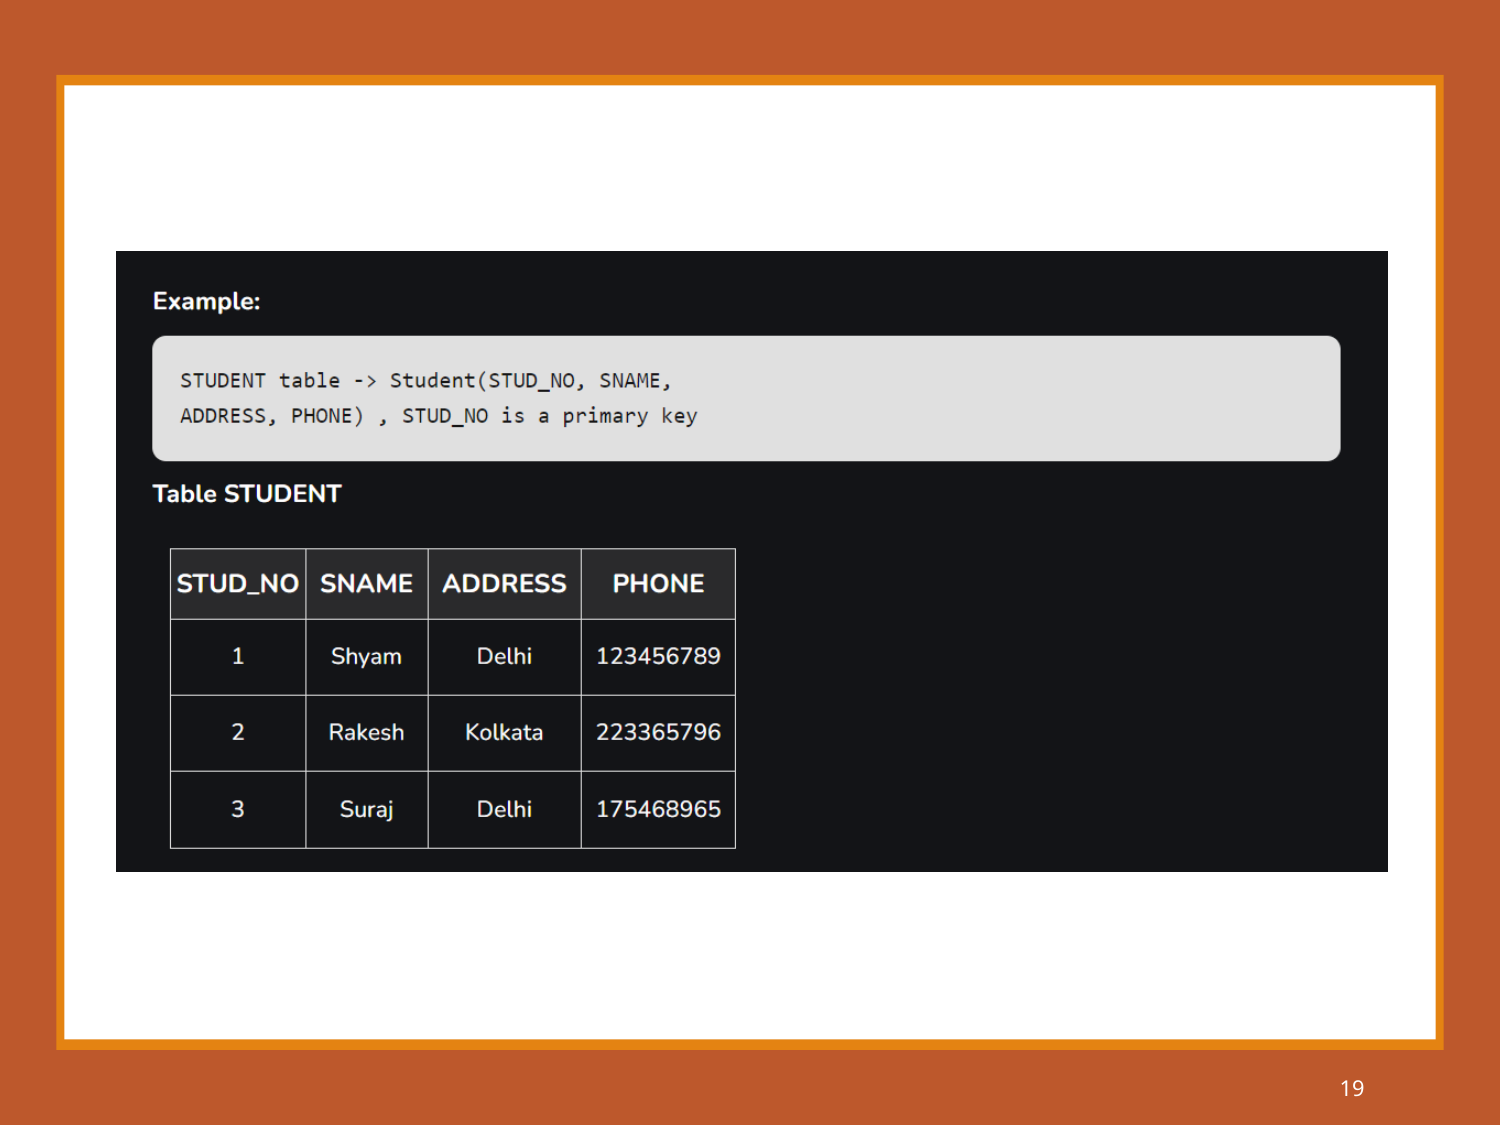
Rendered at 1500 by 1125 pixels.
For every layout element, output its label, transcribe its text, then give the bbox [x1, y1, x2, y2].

picture [115, 251, 1389, 873]
text_box [55, 74, 1445, 1051]
text_box [63, 84, 1437, 1041]
slide_number 19 [1218, 1059, 1380, 1120]
text_box [0, 0, 1500, 1125]
